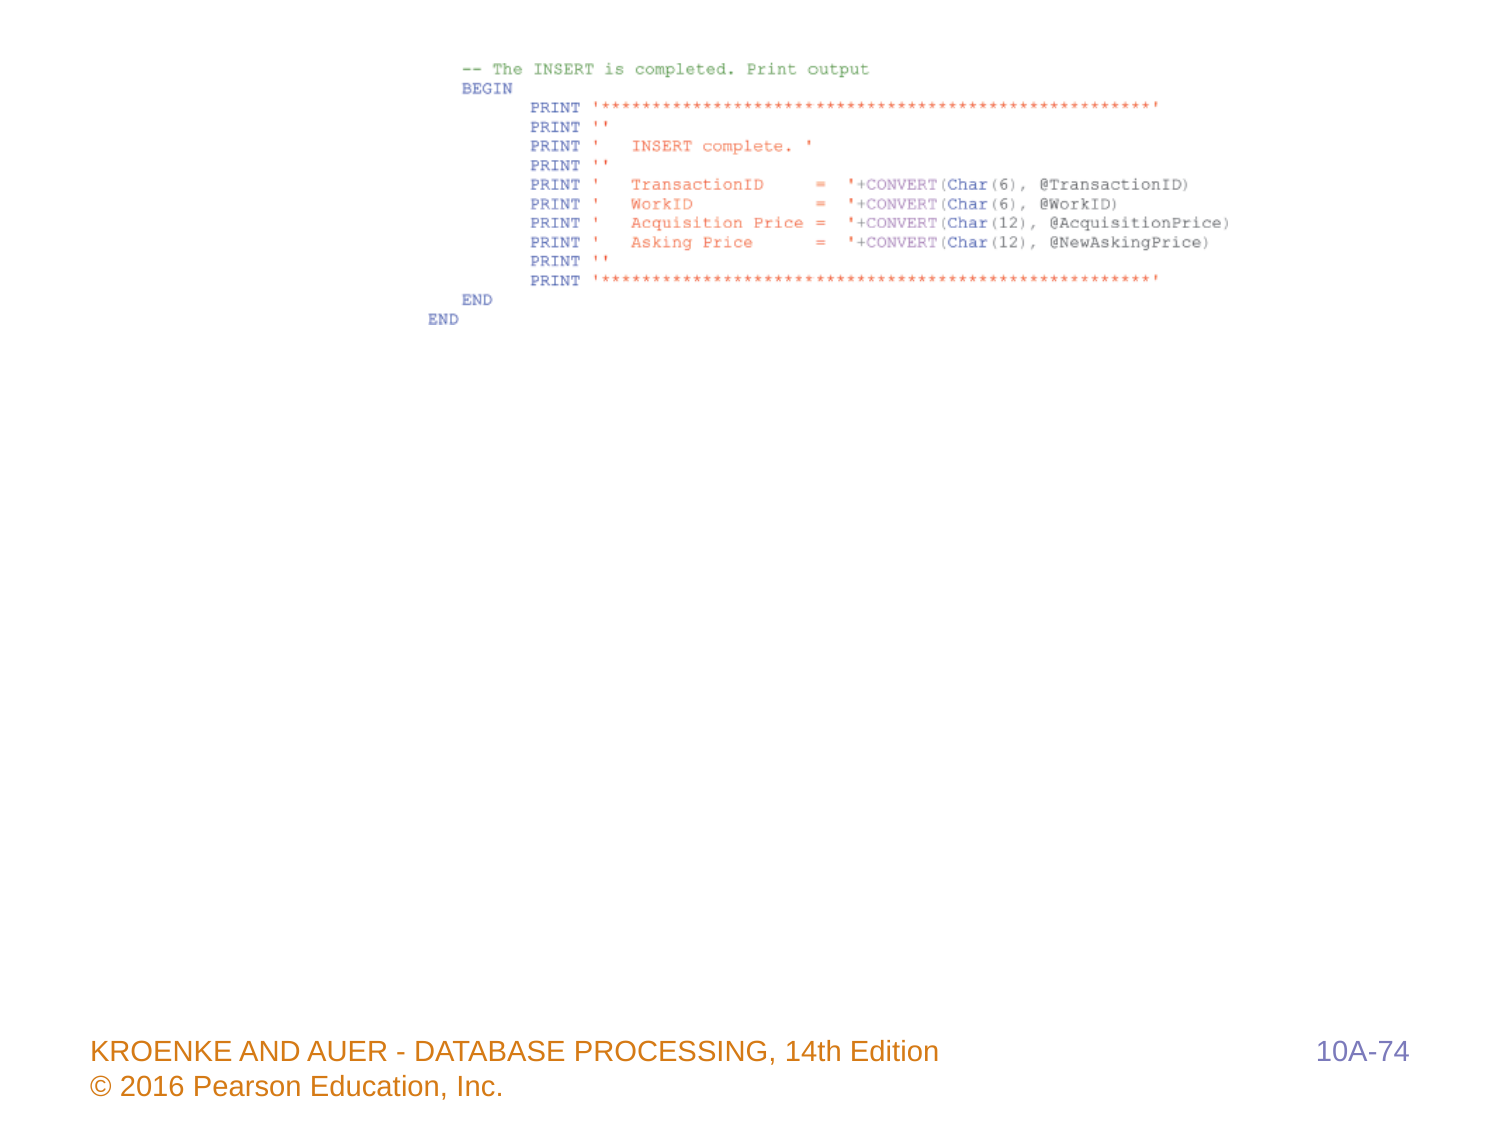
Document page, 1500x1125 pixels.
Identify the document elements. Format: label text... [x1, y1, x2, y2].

footer KROENKE AND AUER - DATABASE PROCESSING, 14th Edition © 2016 Pearson Education, Inc. [74, 1024, 963, 1104]
slide_number 10A-74 [1074, 1024, 1426, 1103]
picture [428, 62, 1228, 326]
